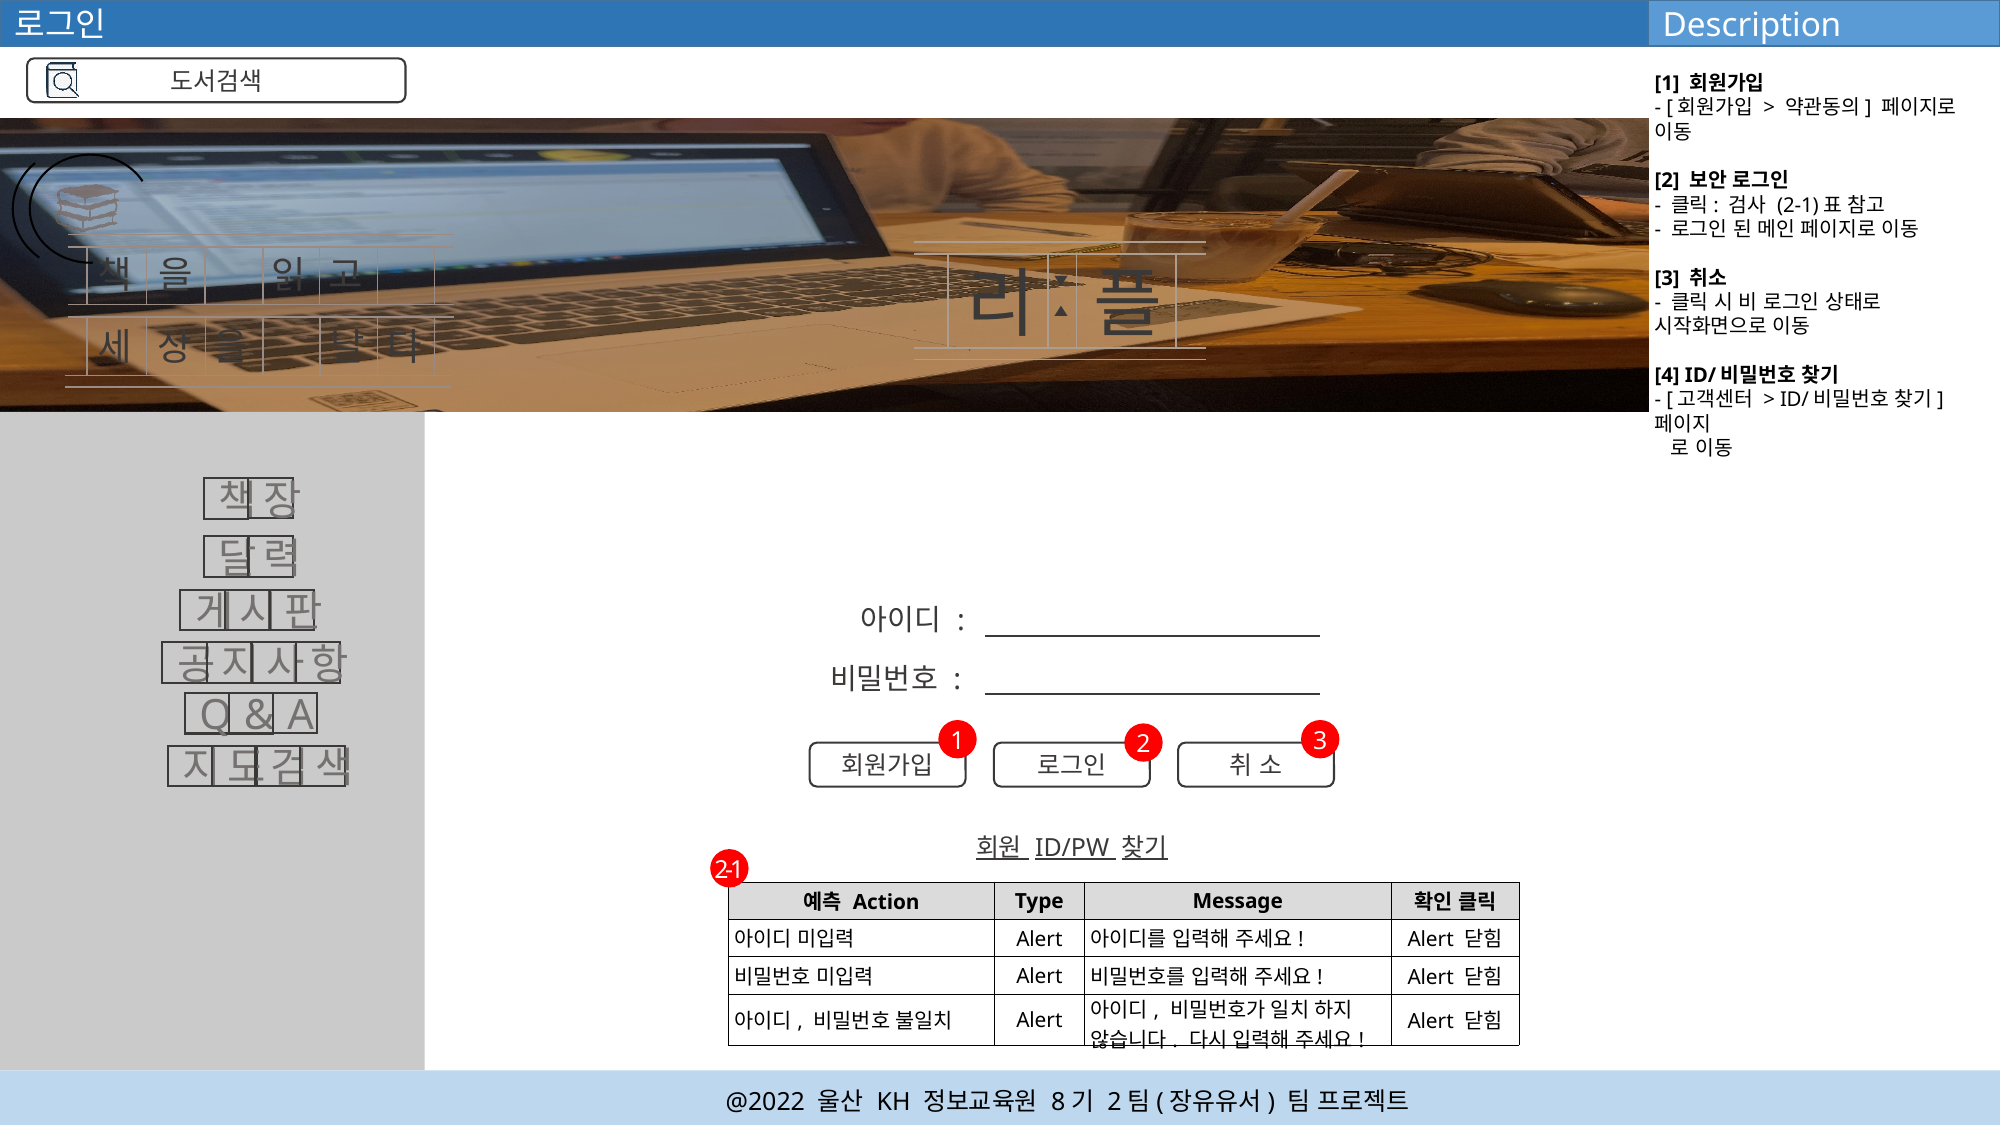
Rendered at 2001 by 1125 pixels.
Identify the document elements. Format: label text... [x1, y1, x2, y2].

table_cell 아이디, 비밀번호 불일치 [729, 995, 994, 1045]
table_cell Alert 닫힘 [1392, 995, 1519, 1045]
text_box 로그인 [0, 0, 1647, 47]
text_box 2-1 [709, 848, 750, 889]
text_box 로그인 [992, 741, 1151, 788]
text_box 지 [167, 745, 211, 787]
text_box Description [1647, 0, 2000, 47]
picture [46, 62, 79, 98]
text_box 도 [211, 745, 254, 787]
text_box 책 [203, 477, 249, 520]
text_box [1] 회원가입 - [회원가입 > 약관동의] 페이지로 이동 [2] 보안 로그인 - 클릭: 검사 (2-1)표 참고 - 로그인 된 메인 페이지로 이동 [3] 취소 - 클릭 시 비 로그인 상태로 시작화면으로 이동 [4] ID/비밀번호 찾기 - [고객센터 > ID/비밀번호 찾기] 페이지 로 이동 [1647, 47, 2000, 1125]
text_box [0, 1069, 1647, 1125]
text_box 도서검색 [26, 57, 407, 104]
table_cell Alert [995, 957, 1084, 994]
text_box 회원 ID/PW 찾기 [941, 823, 1203, 869]
text_box 비밀번호 : [805, 654, 986, 700]
text_box 항 [295, 641, 341, 684]
table_header 예측 Action [729, 883, 994, 919]
text_box 색 [299, 745, 346, 787]
text_box 3 [1300, 718, 1341, 760]
table_cell Alert 닫힘 [1392, 957, 1519, 994]
text_box A [272, 692, 318, 734]
table_cell Alert [995, 920, 1084, 956]
table_cell 아이디, 비밀번호가 일치 하지 않습니다. 다시 입력해 주세요! [1085, 995, 1391, 1045]
text_box 장 [247, 477, 294, 519]
table_cell Alert [995, 995, 1084, 1045]
text_box & [228, 692, 274, 735]
text_box 사 [251, 641, 295, 684]
text_box 판 [269, 589, 315, 631]
text_box 검 [254, 745, 299, 787]
text_box @2022 울산 KH 정보교육원 8기 2팀(장유유서) 팀 프로젝트 [498, 1078, 1638, 1122]
text_box 달 [203, 535, 247, 578]
table_cell Alert 닫힘 [1392, 920, 1519, 956]
text_box 게 [179, 589, 224, 631]
text_box 취 소 [1177, 741, 1336, 788]
text_box 아이디 : [840, 596, 986, 642]
text_box 2 [1123, 722, 1164, 763]
table_cell 비밀번호 미입력 [729, 957, 994, 994]
text_box Q [184, 692, 228, 735]
table_header Message [1085, 883, 1391, 919]
picture [0, 118, 1649, 412]
text_box 시 [224, 589, 269, 631]
text_box 회원가입 [808, 741, 967, 788]
text_box 공 [161, 641, 206, 684]
text_box 력 [247, 535, 294, 578]
table_cell 아이디를 입력해 주세요! [1085, 920, 1391, 956]
table_cell 아이디 미입력 [729, 920, 994, 956]
text_box 지 [206, 641, 251, 684]
table_cell 비밀번호를 입력해 주세요! [1085, 957, 1391, 994]
table_header Type [995, 883, 1084, 919]
text_box 1 [937, 718, 978, 760]
text_box [0, 412, 426, 1071]
table_header 확인 클릭 [1392, 883, 1519, 919]
